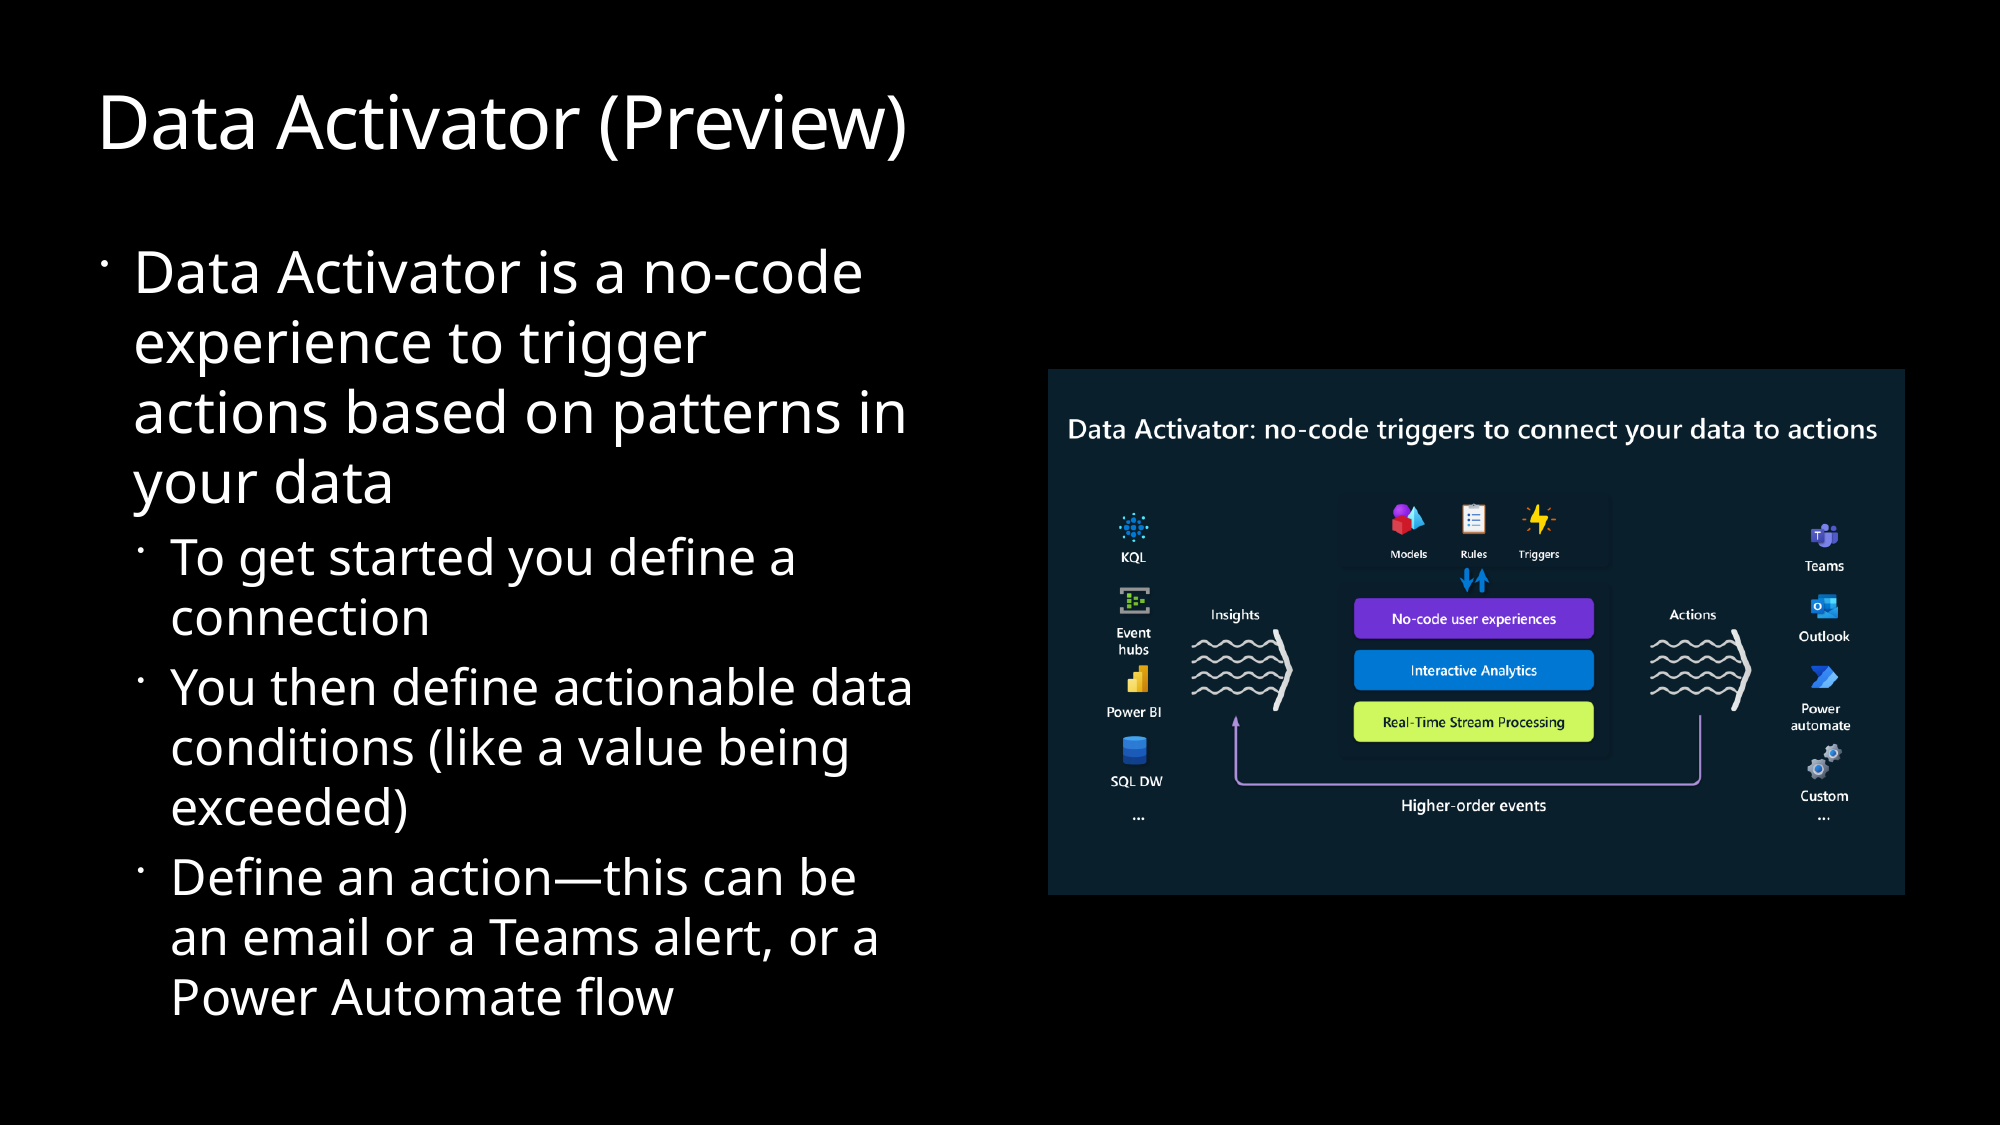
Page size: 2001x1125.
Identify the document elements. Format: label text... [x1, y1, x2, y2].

picture [1047, 369, 1905, 895]
list Data Activator is a no-code experience to trigger actions based on patterns in your data To get started you define a connection You then define actionable data conditions (like a value being exceeded) Define an action—this can be an email or a Teams alert, or a Power Automate flow [95, 235, 917, 1100]
title Data Activator (Preview) [96, 75, 1904, 166]
